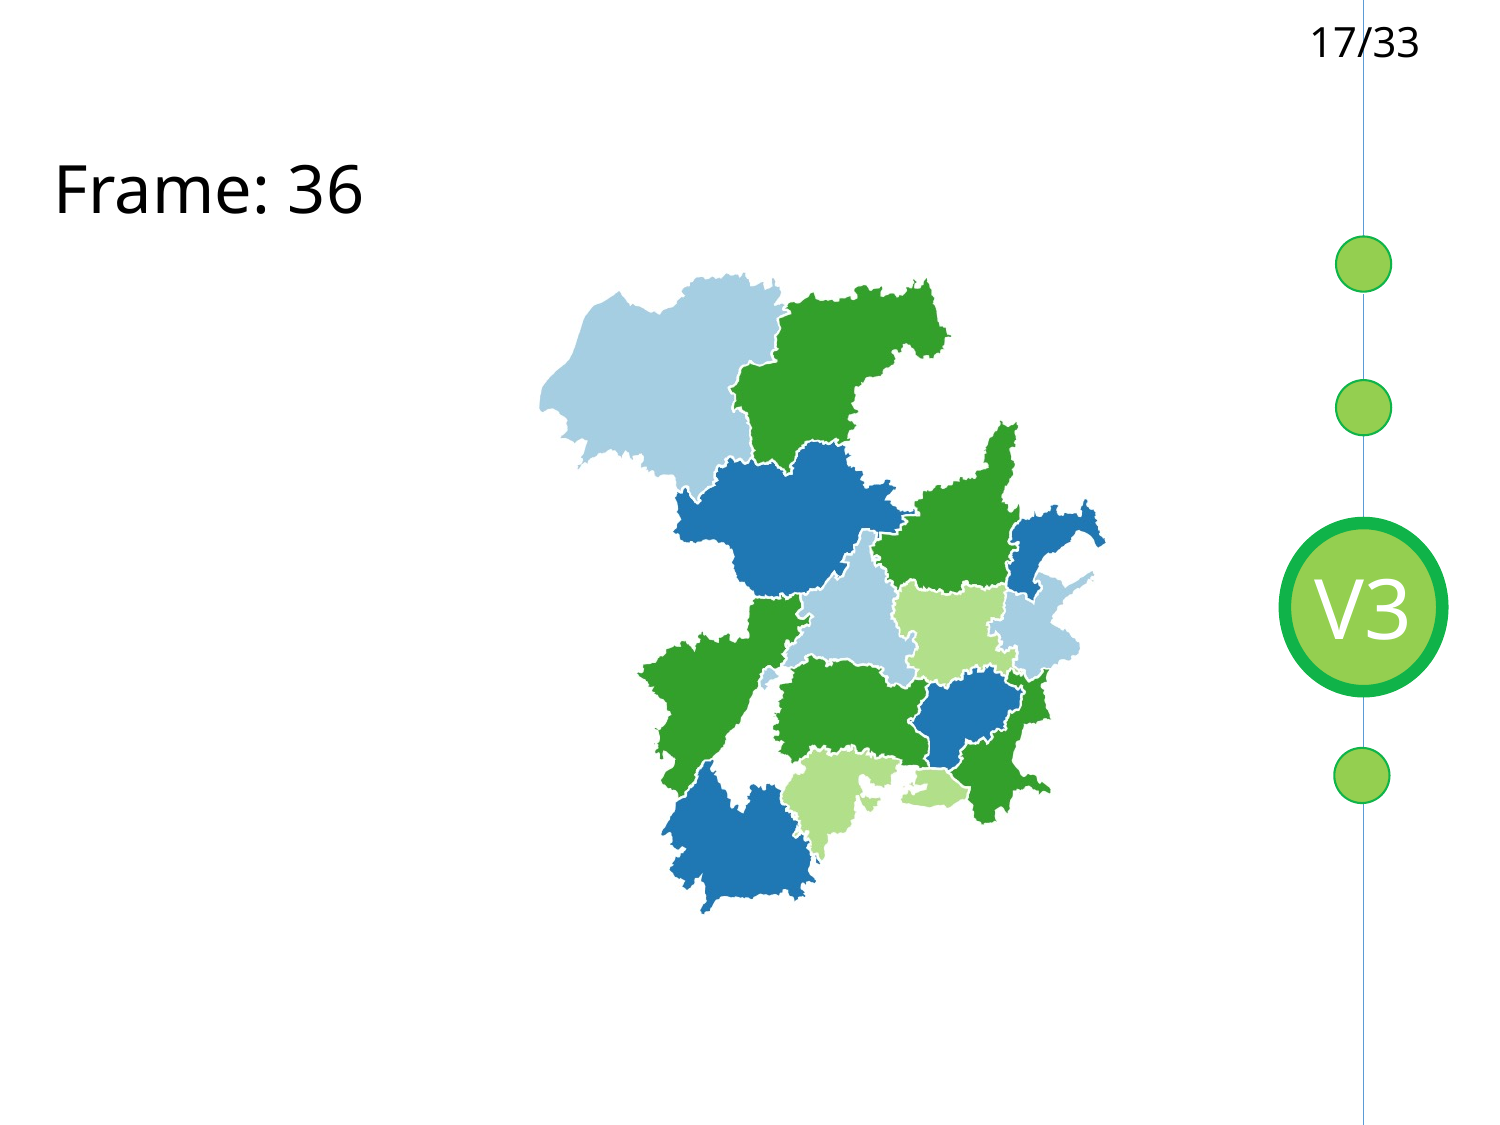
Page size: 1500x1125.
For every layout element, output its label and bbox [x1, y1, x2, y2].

picture [0, 0, 1500, 1125]
text_box [800, 503, 1500, 622]
